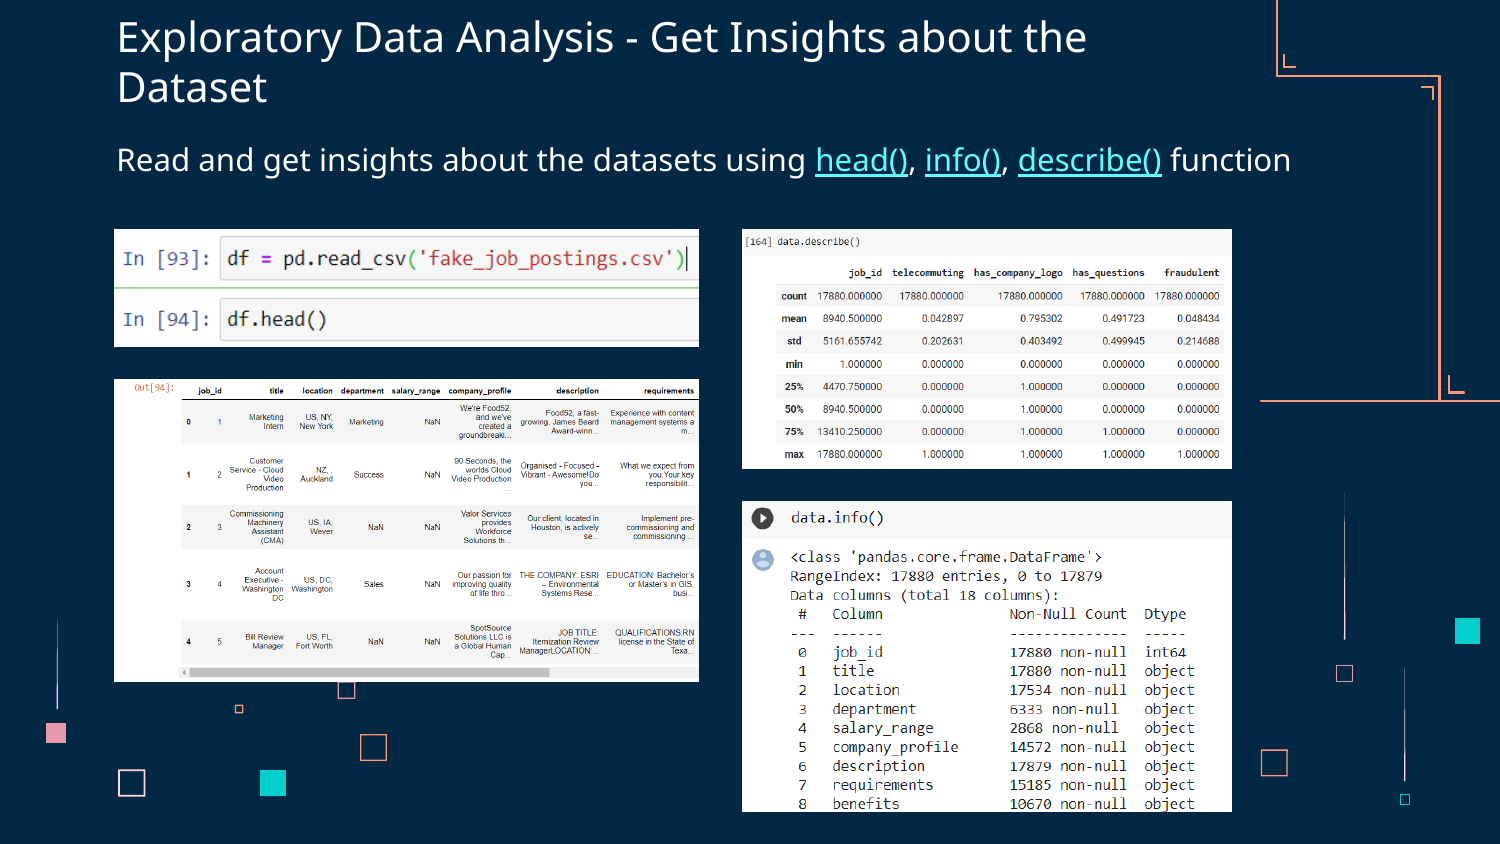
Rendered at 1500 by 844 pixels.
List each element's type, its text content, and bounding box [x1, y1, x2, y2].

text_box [1260, 0, 1500, 402]
picture [741, 501, 1232, 813]
picture [114, 378, 699, 682]
list Read and get insights about the datasets using head(), info(), describe() function [101, 125, 1347, 469]
picture [114, 229, 699, 348]
picture [741, 229, 1232, 469]
title Exploratory Data Analysis - Get Insights about the Dataset [101, 30, 1219, 126]
